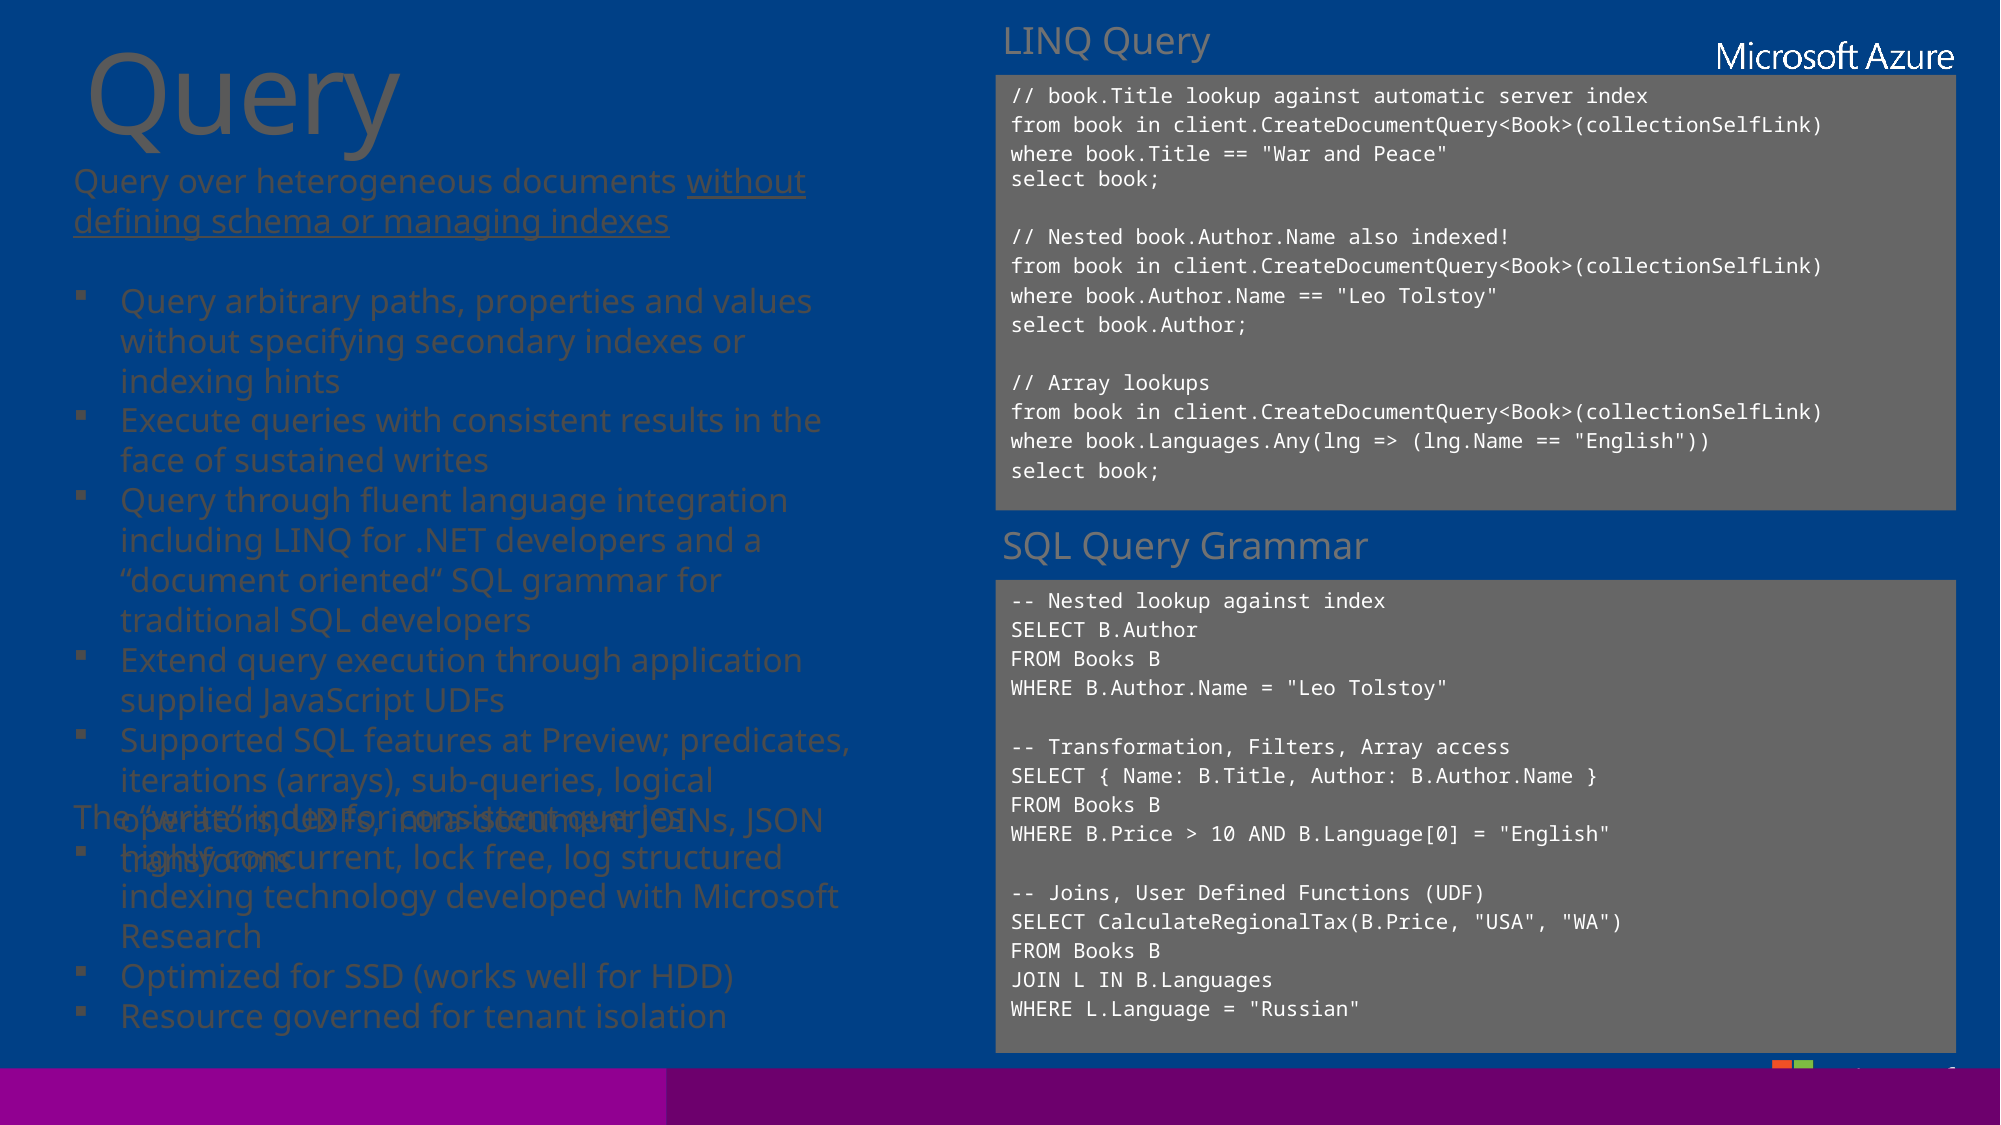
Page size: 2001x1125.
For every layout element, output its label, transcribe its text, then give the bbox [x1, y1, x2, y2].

picture [1957, 83, 1972, 87]
text_box -- Nested lookup against index SELECT B.Author FROM Books B WHERE B.Author.Name = "Leo Tolstoy" -- Transformation, Filters, Array access SELECT { Name: B.Title, Author: B.Author.Name } FROM Books B WHERE B.Price > 10 AND B.Language[0] = "English" -- Joins, User Defined Functions (UDF) SELECT CalculateRegionalTax(B.Price, "USA", "WA") FROM Books B JOIN L IN B.Languages WHERE L.Language = "Russian" [995, 588, 1957, 1053]
text_box Query [85, 37, 1915, 160]
text_box SQL Query Grammar [972, 506, 1981, 588]
text_box // book.Title lookup against automatic server index from book in client.CreateDocumentQuery<Book>(collectionSelfLink) where book.Title == "War and Peace" select book; // Nested book.Author.Name also indexed! from book in client.CreateDocumentQuery<Book>(collectionSelfLink) where book.Author.Name == "Leo Tolstoy" select book.Author; // Array lookups from book in client.CreateDocumentQuery<Book>(collectionSelfLink) where book.Languages.Any(lng => (lng.Name == "English")) select book; [995, 83, 1957, 506]
text_box LINQ Query [972, 1, 1981, 83]
text_box Query over heterogeneous documents without defining schema or managing indexes Query arbitrary paths, properties and values without specifying secondary indexes or indexing hints Execute queries with consistent results in the face of sustained writes Query through fluent language integration including LINQ for .NET developers and a “document oriented“ SQL grammar for traditional SQL developers Extend query execution through application supplied JavaScript UDFs Supported SQL features at Preview; predicates, iterations (arrays), sub-queries, logical operators, UDFs, intra-document JOINs, JSON transforms [43, 136, 910, 771]
text_box The “write” index for consistent queries highly concurrent, lock free, log structured indexing technology developed with Microsoft Research Optimized for SSD (works well for HDD) Resource governed for tenant isolation [43, 771, 910, 1068]
picture [1772, 1060, 1965, 1068]
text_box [0, 1068, 2000, 1125]
